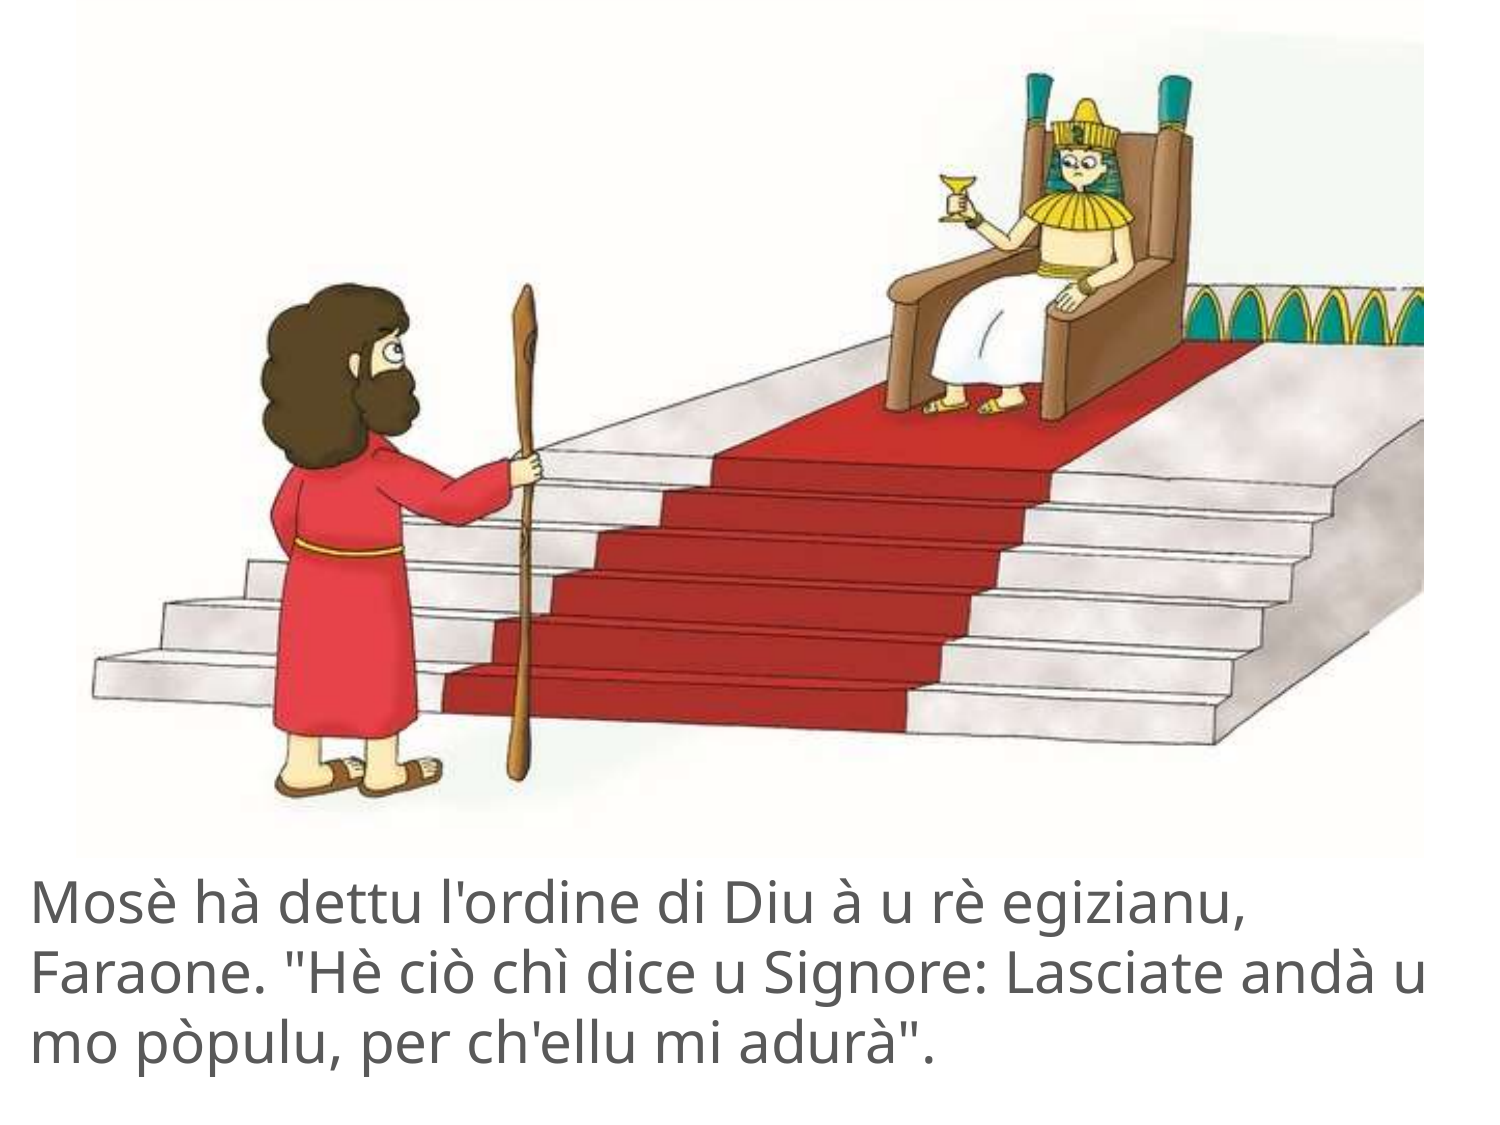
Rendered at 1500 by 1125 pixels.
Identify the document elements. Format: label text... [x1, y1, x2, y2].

picture [76, 0, 1424, 858]
text_box Mosè hà dettu l'ordine di Diu à u rè egizianu, Faraone. "Hè ciò chì dice u Signore: Lasciate andà u mo pòpulu, per ch'ellu mi adurà". [14, 857, 1486, 1083]
